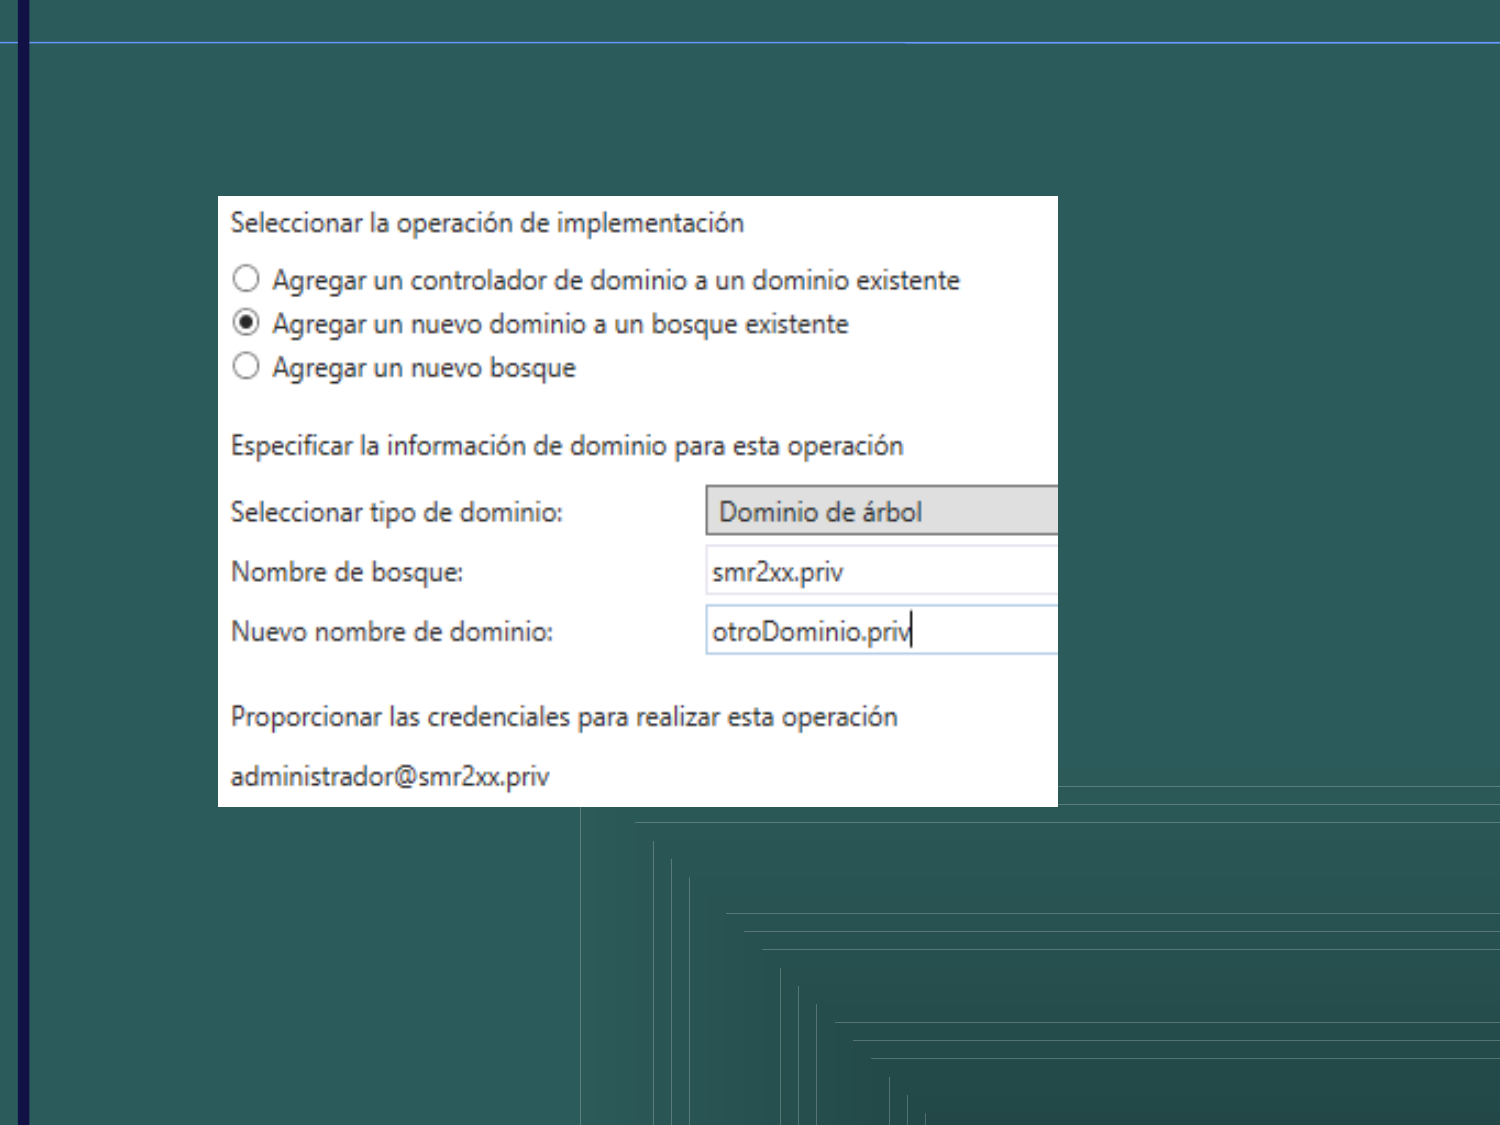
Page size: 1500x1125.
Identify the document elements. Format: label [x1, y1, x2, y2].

picture [218, 195, 1058, 807]
